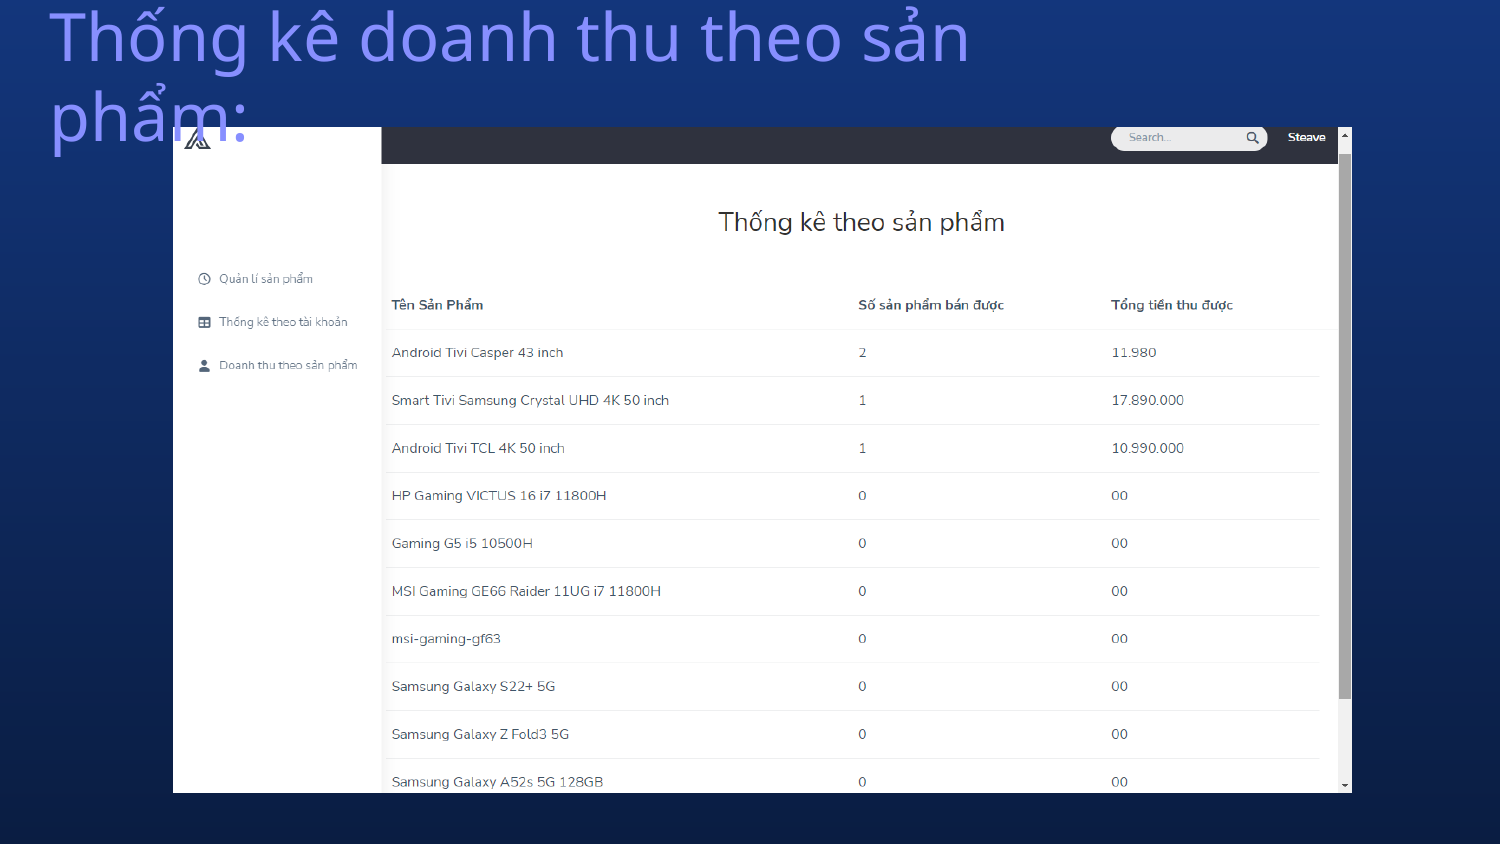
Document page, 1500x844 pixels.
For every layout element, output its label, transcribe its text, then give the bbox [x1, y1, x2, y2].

title Thống kê doanh thu theo sản phẩm: [34, 22, 1134, 128]
picture [173, 127, 1352, 794]
